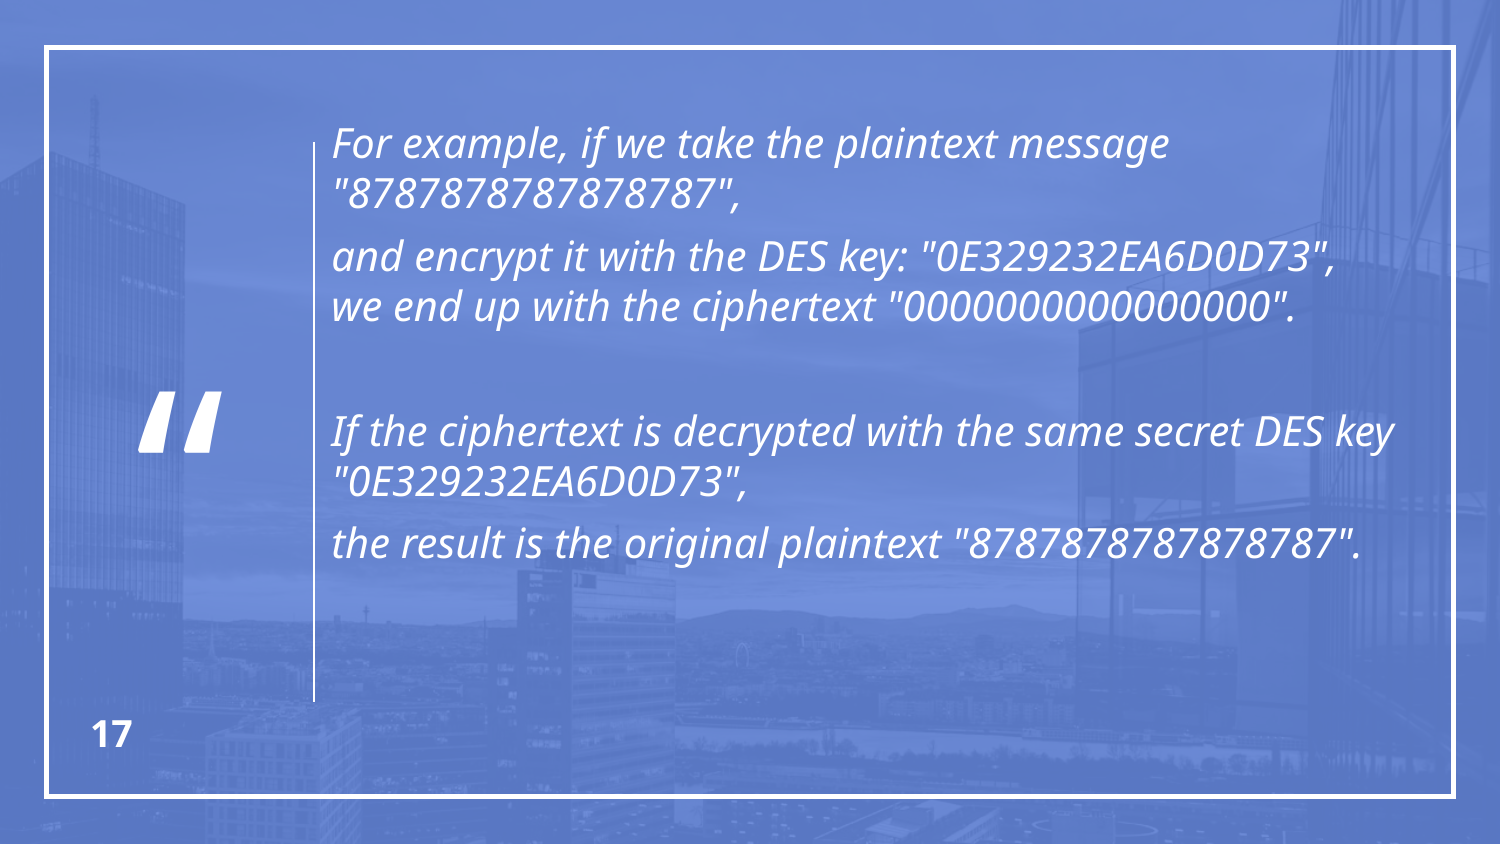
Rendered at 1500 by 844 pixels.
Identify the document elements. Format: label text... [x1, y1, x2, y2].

slide_number ‹#› [75, 687, 165, 777]
list For example, if we take the plaintext message "8787878787878787", and encrypt it with the DES key: "0E329232EA6D0D73", we end up with the ciphertext "0000000000000000". If the ciphertext is decrypted with the same secret DES key "0E329232EA6D0D73", the result is the original plaintext "8787878787878787". [316, 113, 1447, 696]
